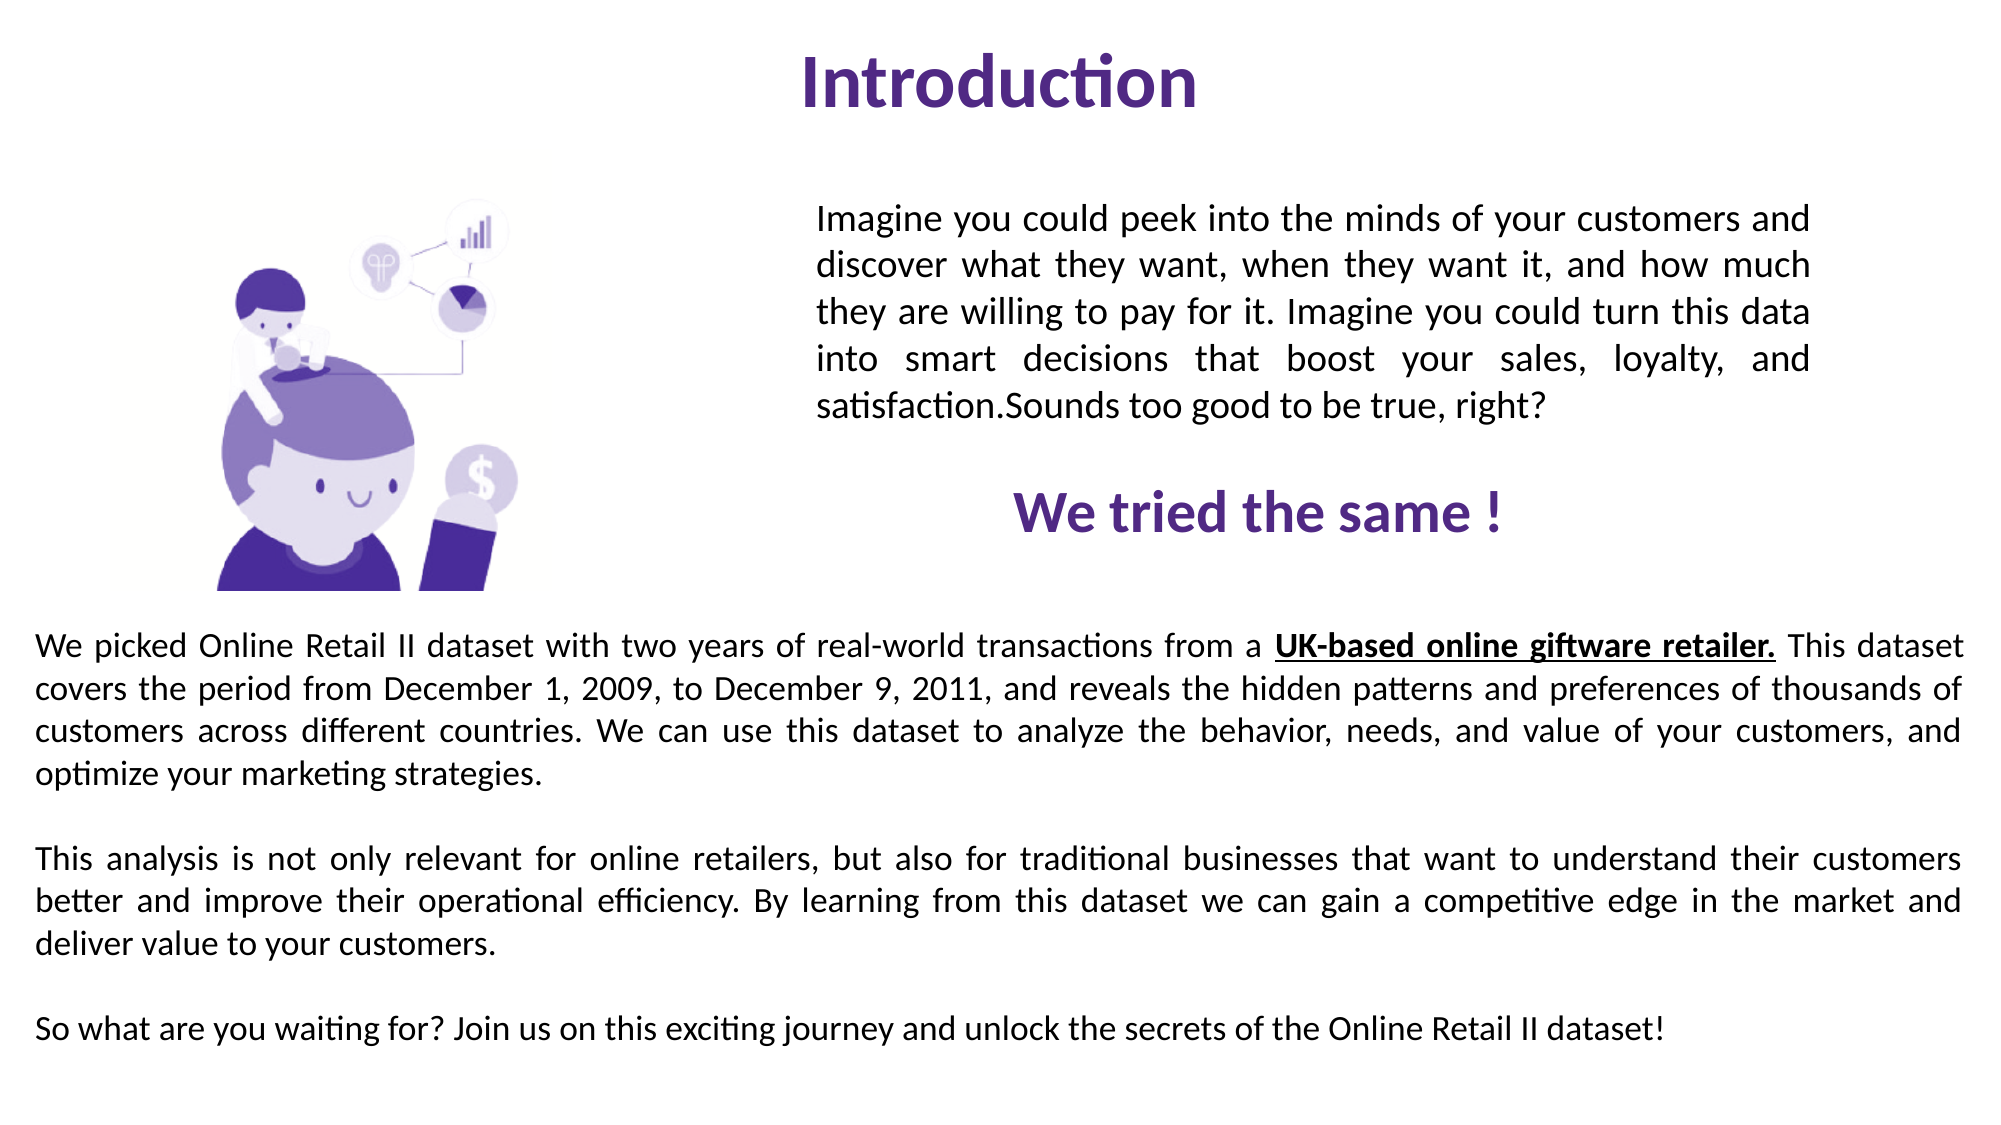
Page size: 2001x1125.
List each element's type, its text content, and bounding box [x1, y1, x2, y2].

text_box Introduction [0, 10, 2000, 143]
picture [110, 149, 552, 591]
text_box We picked Online Retail II dataset with two years of real-world transactions from a UK-based online giftware retailer. This dataset covers the period from December 1, 2009, to December 9, 2011, and reveals the hidden patterns and preferences of thousands of customers across different countries. We can use this dataset to analyze the behavior, needs, and value of your customers, and optimize your marketing strategies. This analysis is not only relevant for online retailers, but also for traditional businesses that want to understand their customers better and improve their operational efficiency. By learning from this dataset we can gain a competitive edge in the market and deliver value to your customers. So what are you waiting for? Join us on this exciting journey and unlock the secrets of the Online Retail II dataset! [20, 607, 1980, 1063]
list Imagine you could peek into the minds of your customers and discover what they want, when they want it, and how much they are willing to pay for it. Imagine you could turn this data into smart decisions that boost your sales, loyalty, and satisfaction.Sounds too good to be true, right? We tried the same ! [796, 172, 1832, 568]
